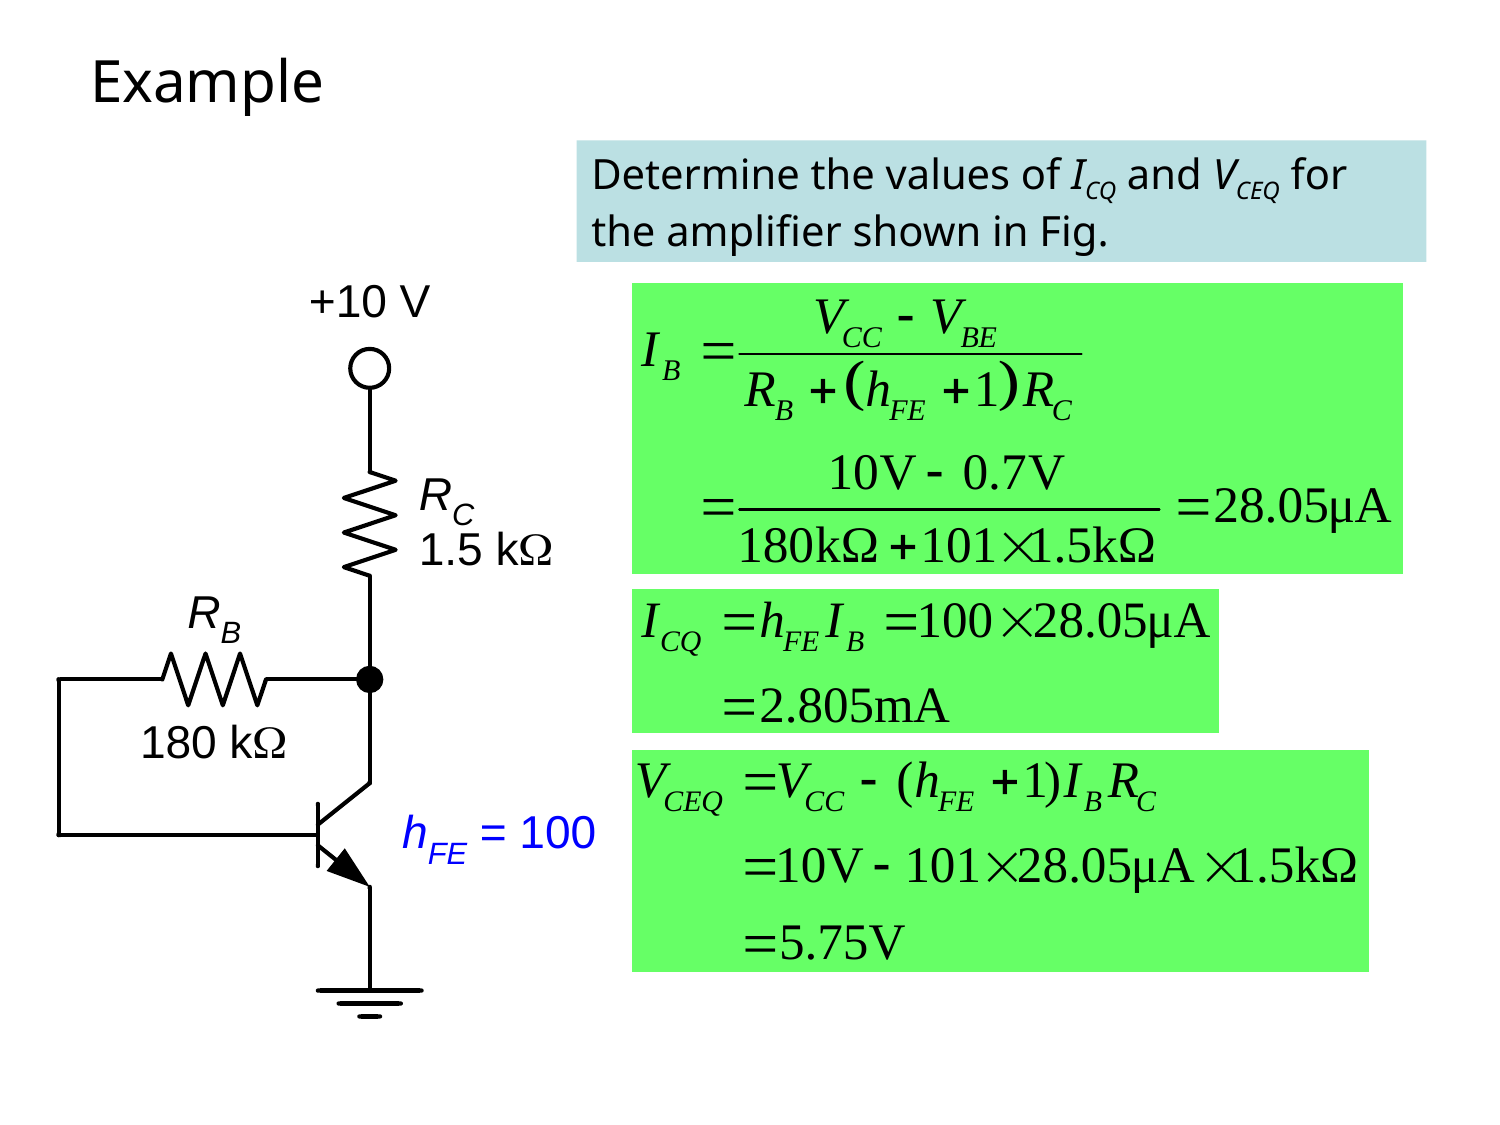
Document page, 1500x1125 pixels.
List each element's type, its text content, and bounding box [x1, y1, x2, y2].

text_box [631, 749, 1370, 973]
text_box Determine the values of ICQ and VCEQ for the amplifier shown in Fig. [576, 140, 1427, 262]
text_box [631, 588, 1220, 734]
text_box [631, 283, 1404, 575]
title Example [75, 45, 1425, 113]
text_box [49, 262, 604, 1026]
